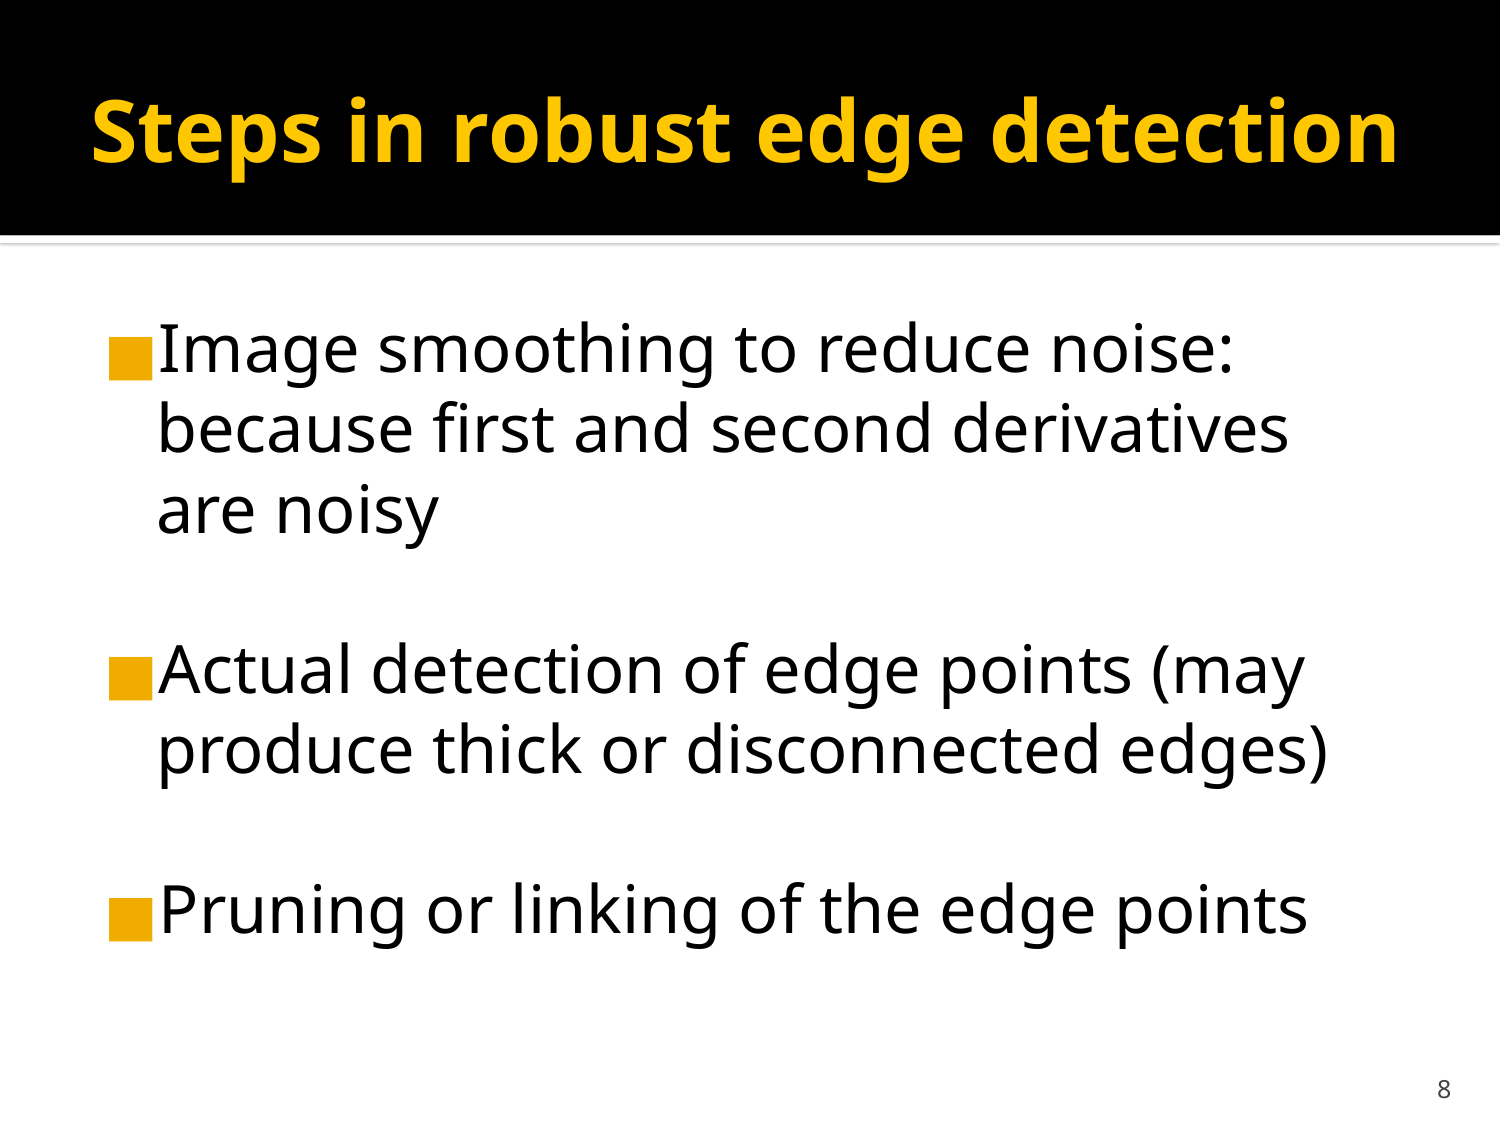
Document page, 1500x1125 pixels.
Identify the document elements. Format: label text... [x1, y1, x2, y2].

slide_number ‹#› [1345, 1062, 1467, 1108]
list Image smoothing to reduce noise: because first and second derivatives are noisy Actual detection of edge points (may produce thick or disconnected edges) Pruning or linking of the edge points [75, 291, 1425, 1050]
title Steps in robust edge detection [75, 25, 1425, 231]
